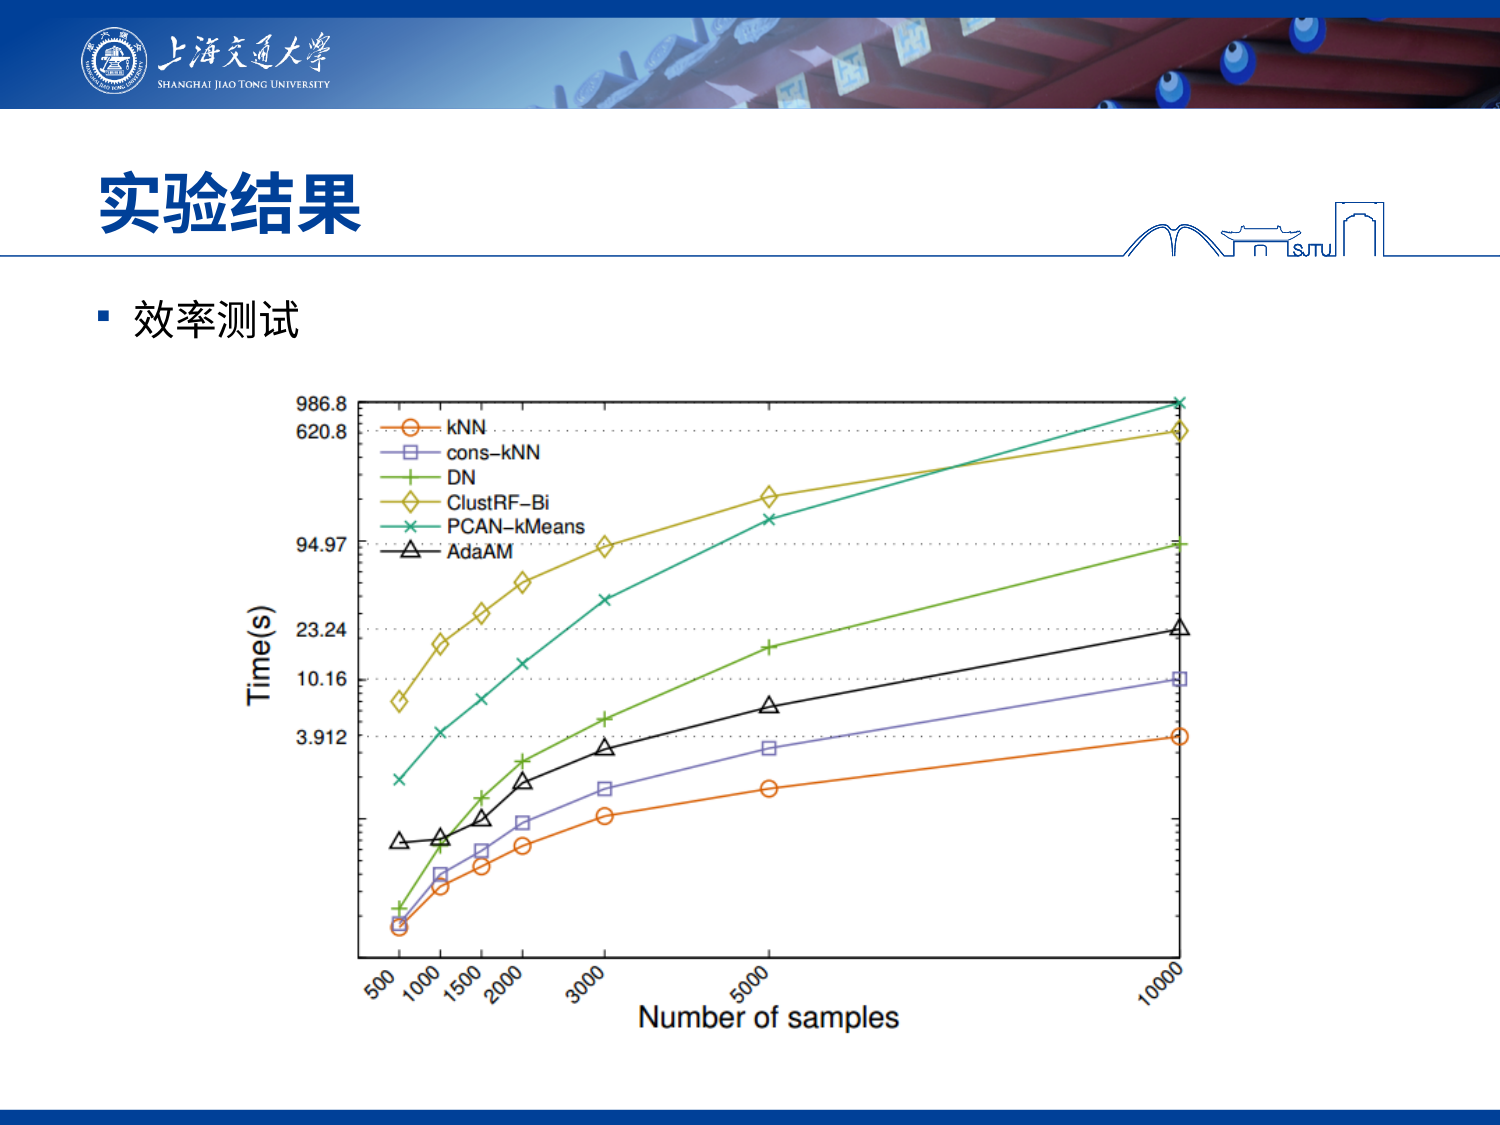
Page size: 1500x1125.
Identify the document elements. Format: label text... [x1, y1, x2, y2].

picture [0, 18, 1500, 109]
list 效率测试 [81, 276, 1455, 1084]
title 实验结果 [81, 159, 1455, 254]
picture [242, 380, 1193, 1036]
